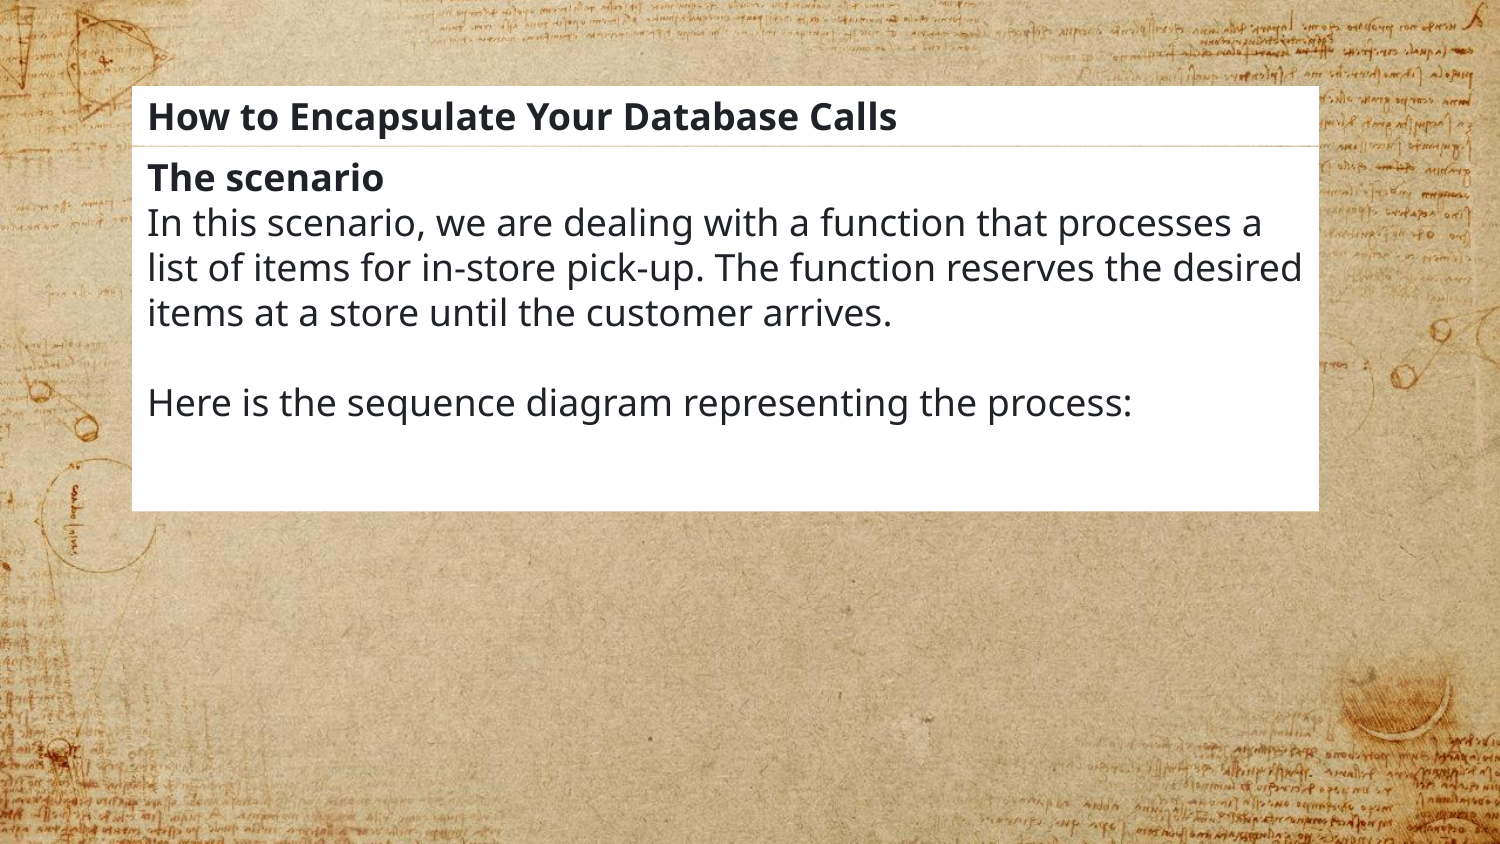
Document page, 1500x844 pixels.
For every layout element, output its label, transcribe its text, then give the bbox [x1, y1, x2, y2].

picture [0, 0, 1500, 844]
text_box The scenario In this scenario, we are dealing with a function that processes a list of items for in-store pick-up. The function reserves the desired items at a store until the customer arrives. Here is the sequence diagram representing the process: [132, 146, 1319, 512]
text_box How to Encapsulate Your Database Calls [132, 86, 1319, 146]
